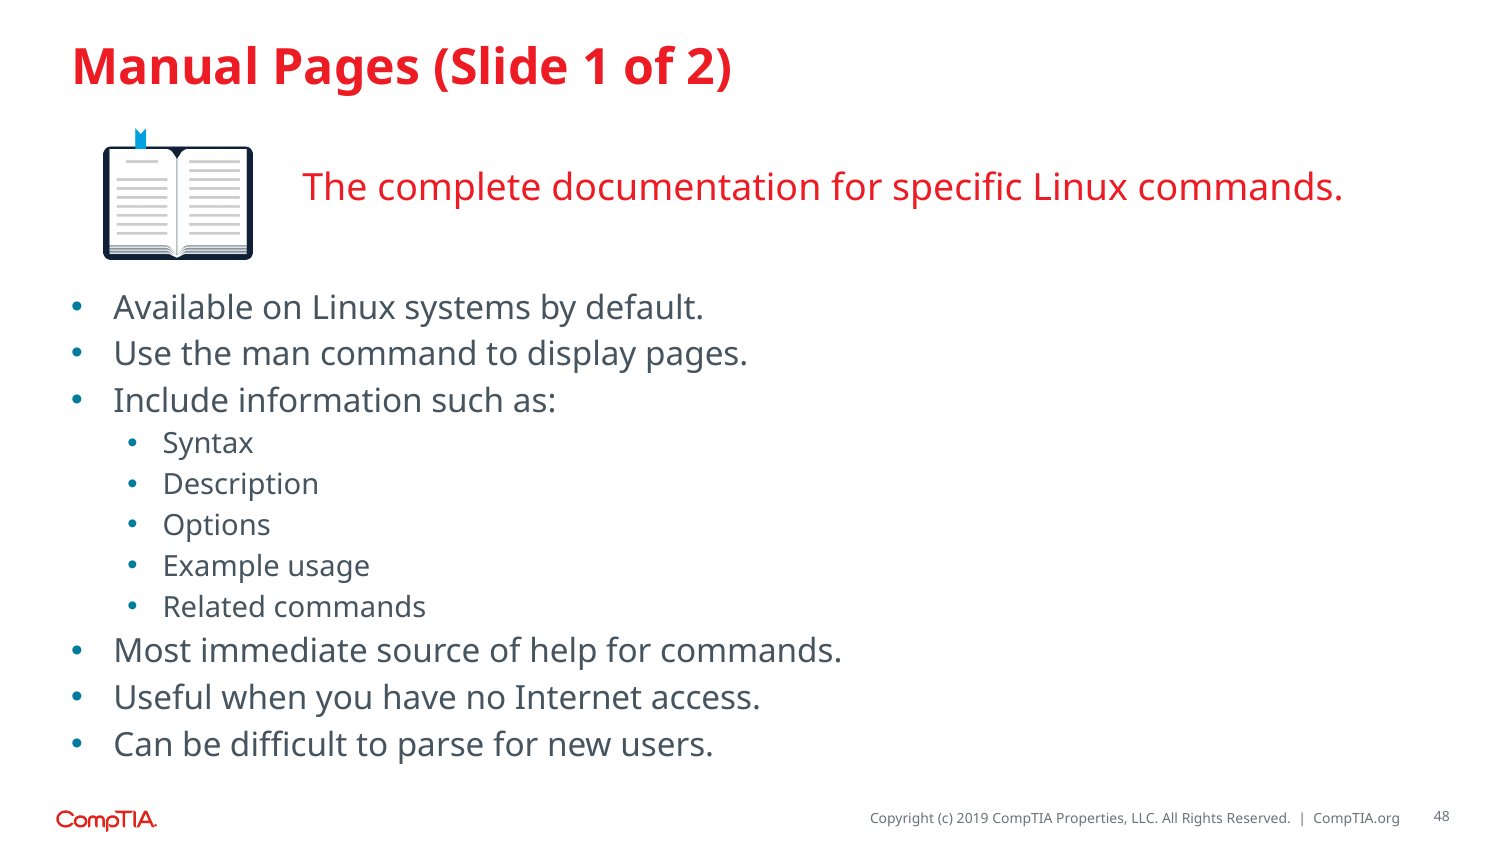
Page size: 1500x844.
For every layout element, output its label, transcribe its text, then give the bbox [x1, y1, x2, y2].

list The complete documentation for specific Linux commands. [287, 155, 1445, 249]
picture [103, 128, 253, 260]
title Manual Pages (Slide 1 of 2) [56, 12, 1444, 117]
slide_number 48 [1407, 800, 1450, 835]
list Available on Linux systems by default. Use the man command to display pages. Include information such as: Syntax Description Options Example usage Related commands Most immediate source of help for commands. Useful when you have no Internet access. Can be difficult to parse for new users. [56, 278, 1444, 764]
